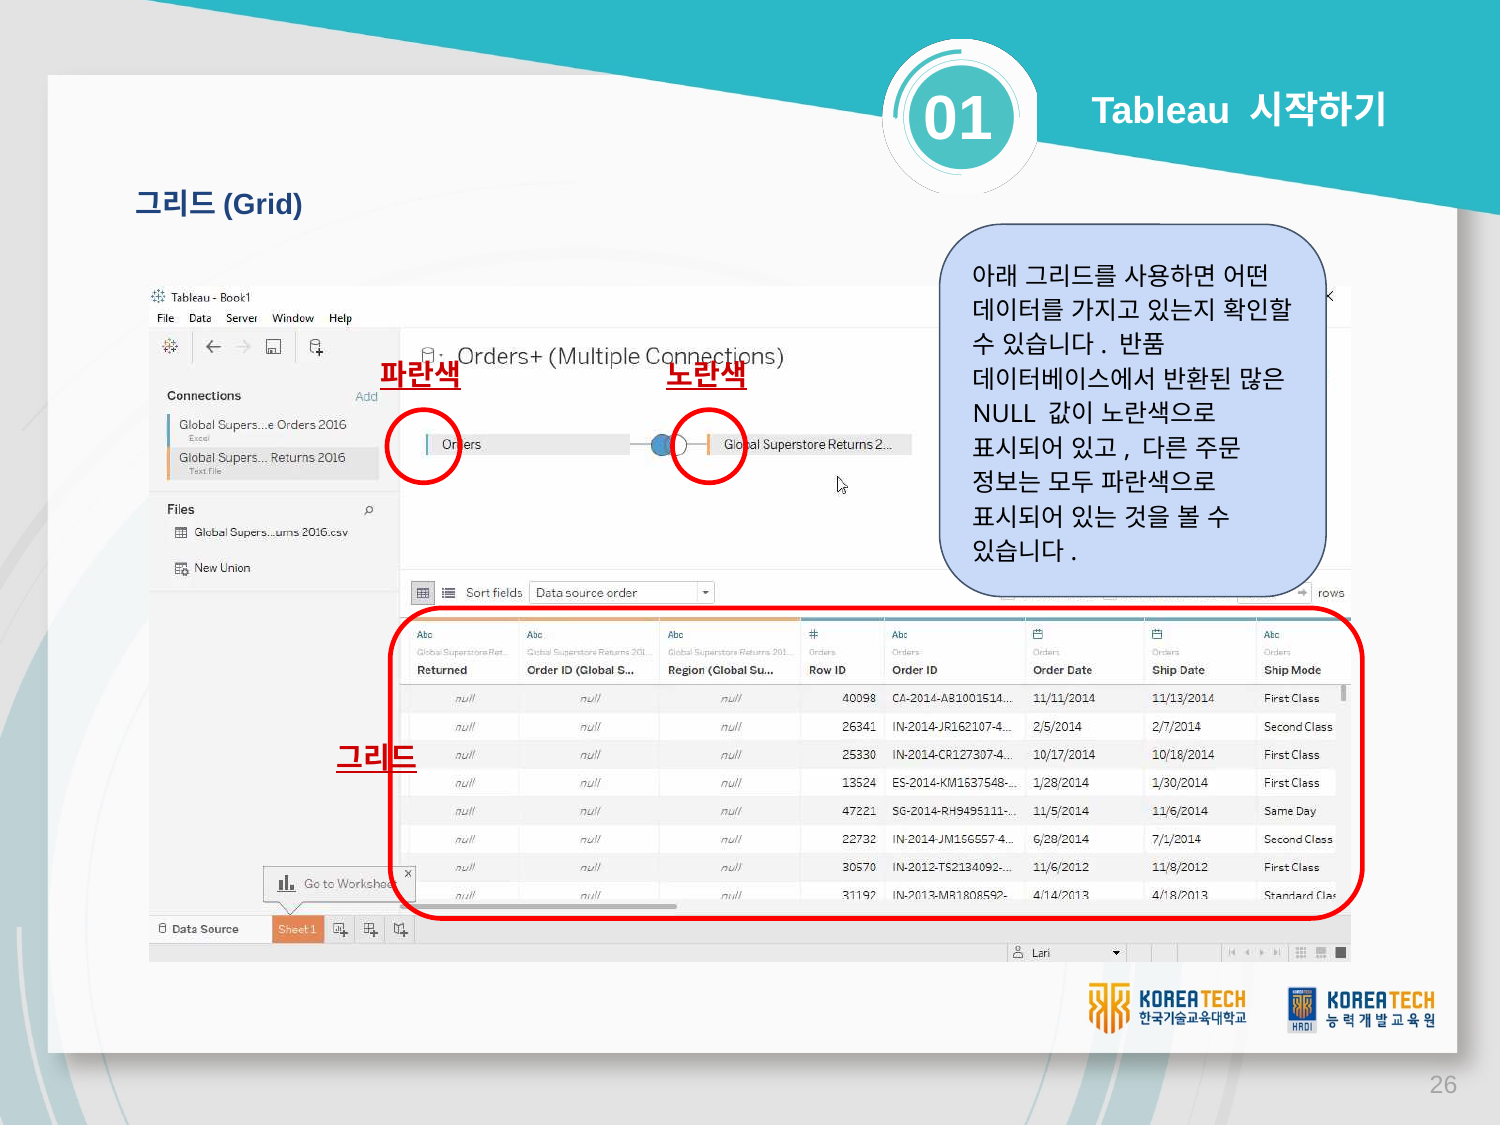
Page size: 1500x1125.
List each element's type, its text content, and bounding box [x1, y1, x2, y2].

text_box Tableau 시작하기 [1046, 78, 1433, 140]
picture [0, 0, 1500, 1125]
text_box 그리드(Grid) [120, 170, 1273, 262]
slide_number 26 [1225, 1053, 1473, 1114]
text_box [1355, 633, 1363, 894]
text_box 아래 그리드를 사용하면 어떤 데이터를 가지고 있는지 확인할 수 있습니다. 반품 데이터베이스에서 반환된 많은 NULL 값이 노란색으로 표시되어 있고, 다른 주문 정보는 모두 파란색으로 표시되어 있는 것을 볼 수 있습니다. [939, 224, 1327, 284]
